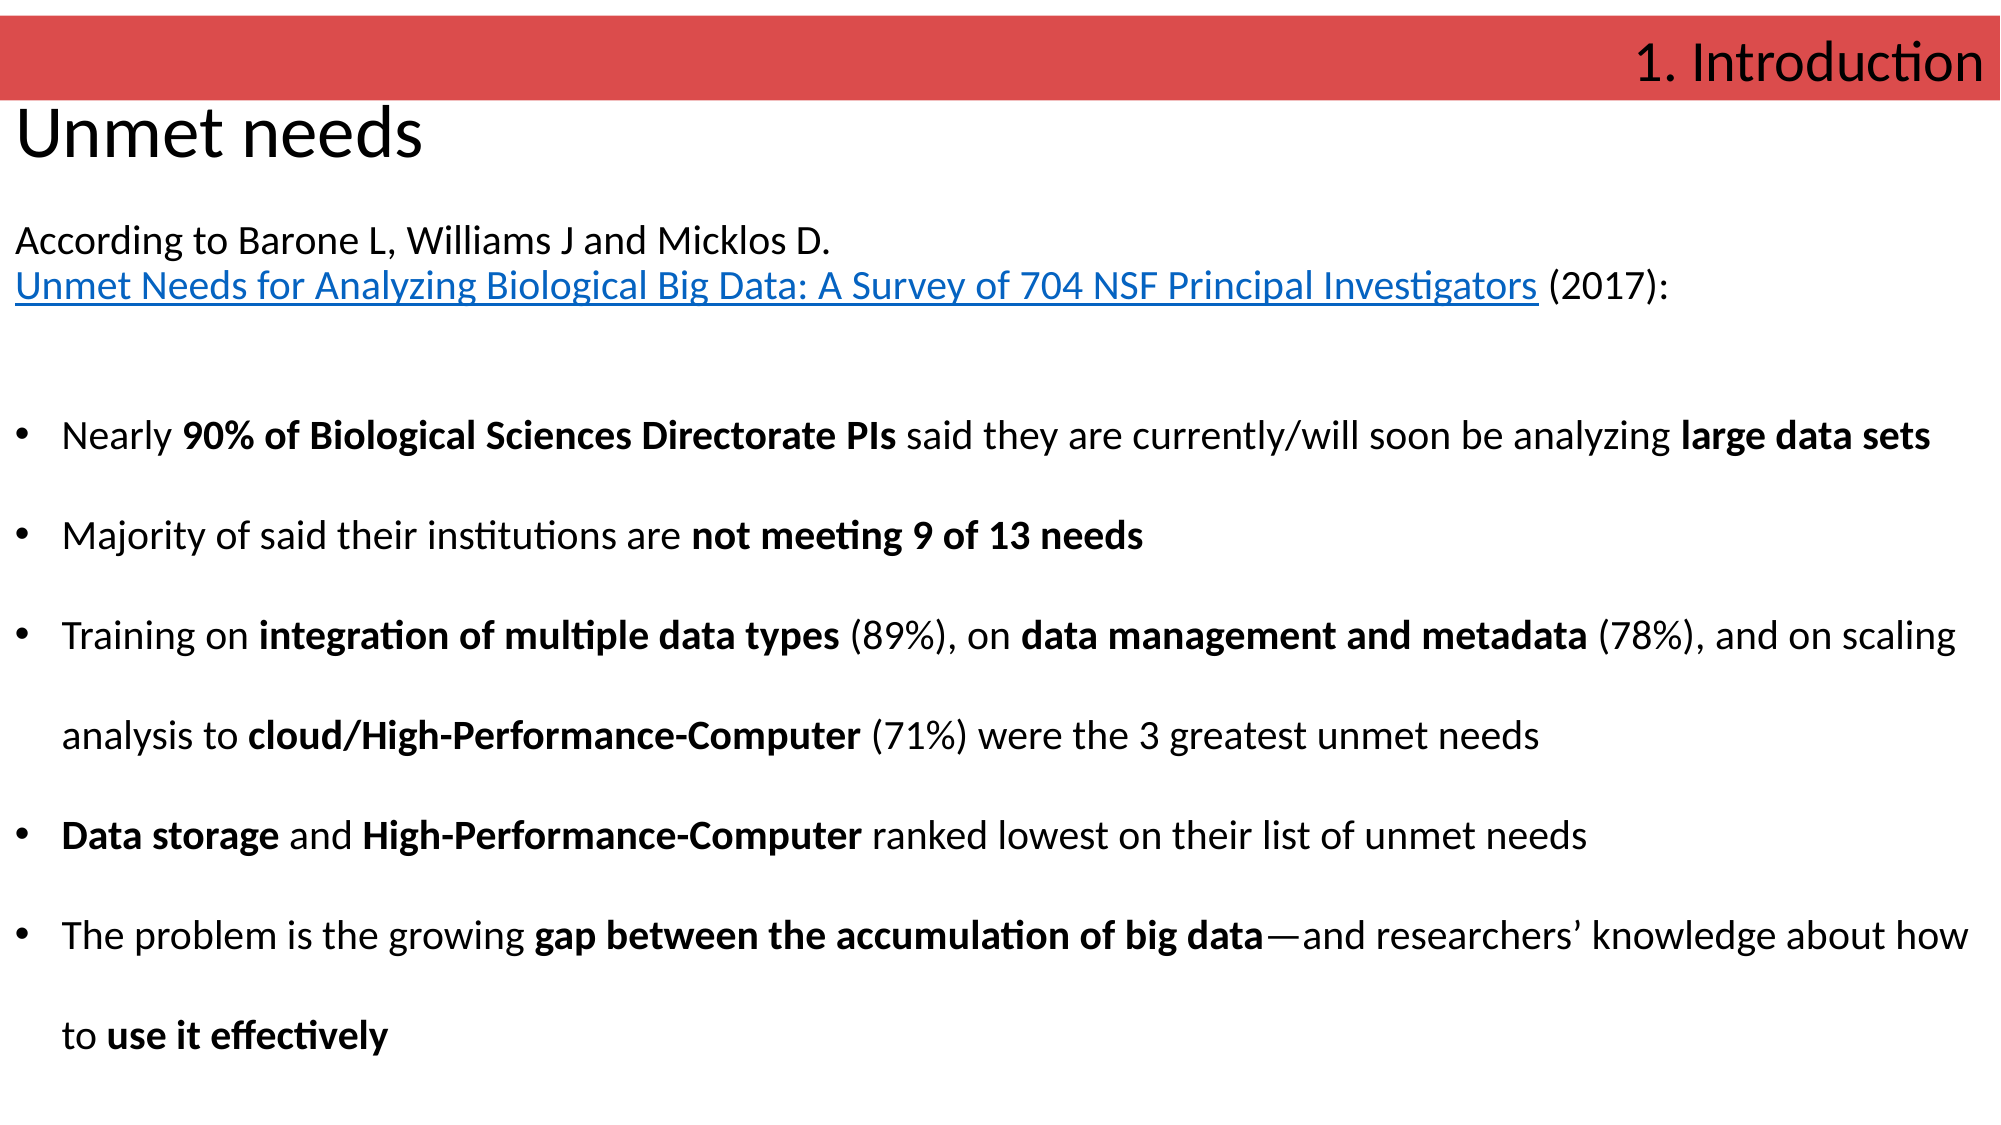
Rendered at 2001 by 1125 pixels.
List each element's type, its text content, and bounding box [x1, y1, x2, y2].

title Unmet needs According to Barone L, Williams J and Micklos D. Unmet Needs for Analyzing Biological Big Data: A Survey of 704 NSF Principal Investigators (2017): [0, 101, 2000, 350]
text_box 1. Introduction [0, 15, 2000, 101]
text_box Nearly 90% of Biological Sciences Directorate PIs said they are currently/will soon be analyzing large data sets Majority of said their institutions are not meeting 9 of 13 needs Training on integration of multiple data types (89%), on data management and metadata (78%), and on scaling analysis to cloud/High-Performance-Computer (71%) were the 3 greatest unmet needs Data storage and High-Performance-Computer ranked lowest on their list of unmet needs The problem is the growing gap between the accumulation of big data—and researchers’ knowledge about how to use it effectively [0, 350, 2000, 1066]
